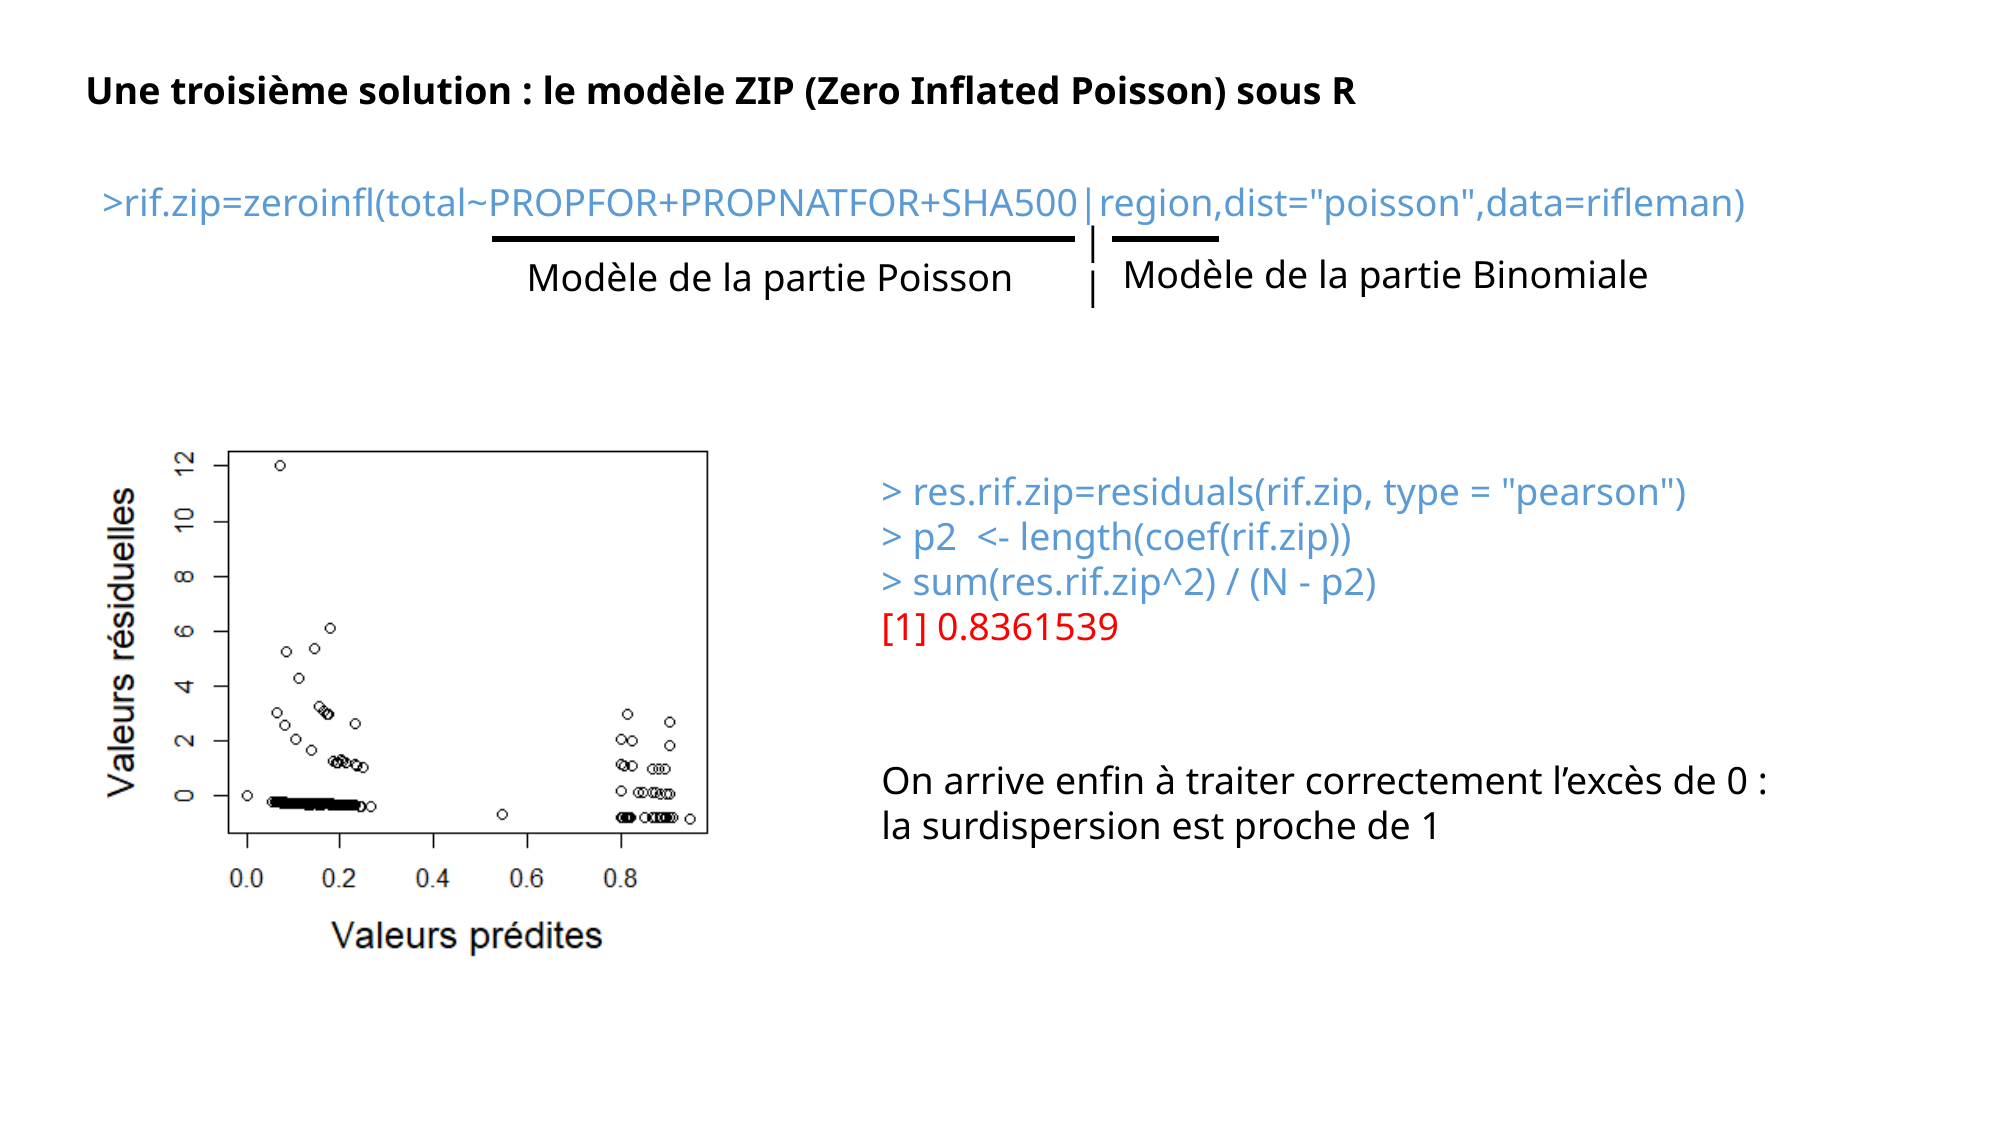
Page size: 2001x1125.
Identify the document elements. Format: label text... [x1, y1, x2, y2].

text_box Modèle de la partie Poisson [511, 246, 1107, 307]
text_box | [1068, 232, 1246, 246]
picture [106, 329, 771, 986]
text_box Modèle de la partie Binomiale [1107, 244, 1704, 304]
text_box On arrive enfin à traiter correctement l’excès de 0 : la surdispersion est proche de 1 [866, 749, 1824, 855]
text_box > res.rif.zip=residuals(rif.zip, type = "pearson") > p2 <- length(coef(rif.zip)) > sum(res.rif.zip^2) / (N - p2) [1] 0.8361539 [866, 460, 1867, 656]
text_box | [1068, 254, 1246, 315]
text_box >rif.zip=zeroinfl(total~PROPFOR+PROPNATFOR+SHA500|region,dist="poisson",data=rifleman) [87, 171, 1832, 232]
text_box Une troisième solution : le modèle ZIP (Zero Inflated Poisson) sous R [70, 59, 1496, 120]
